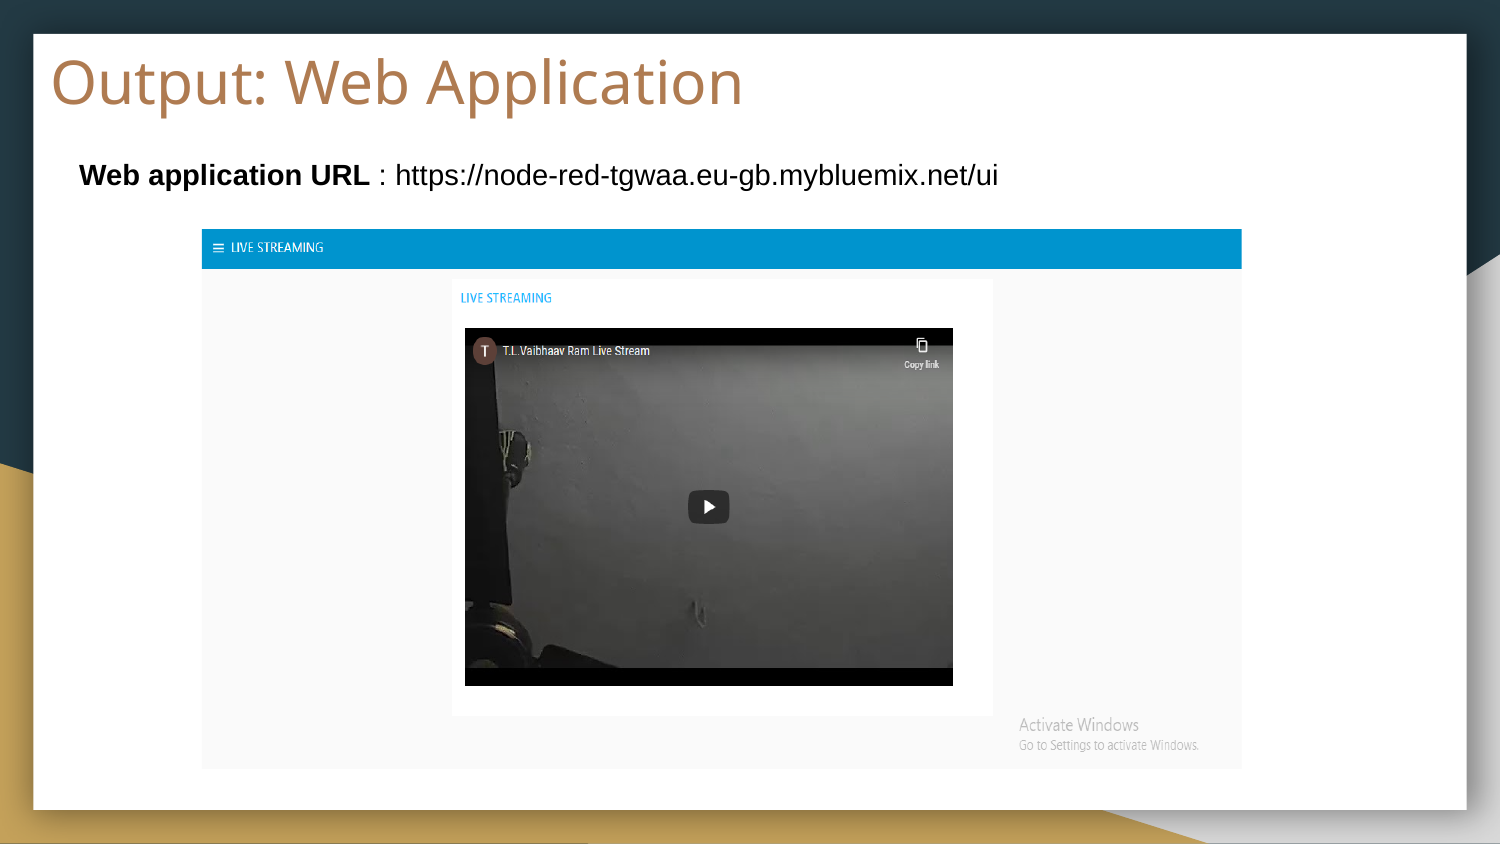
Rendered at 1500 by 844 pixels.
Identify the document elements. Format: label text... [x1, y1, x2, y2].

title Output: Web Application [35, 28, 1465, 97]
picture [201, 270, 1242, 769]
text_box Web application URL : https://node-red-tgwaa.eu-gb.mybluemix.net/ui [64, 141, 1021, 209]
